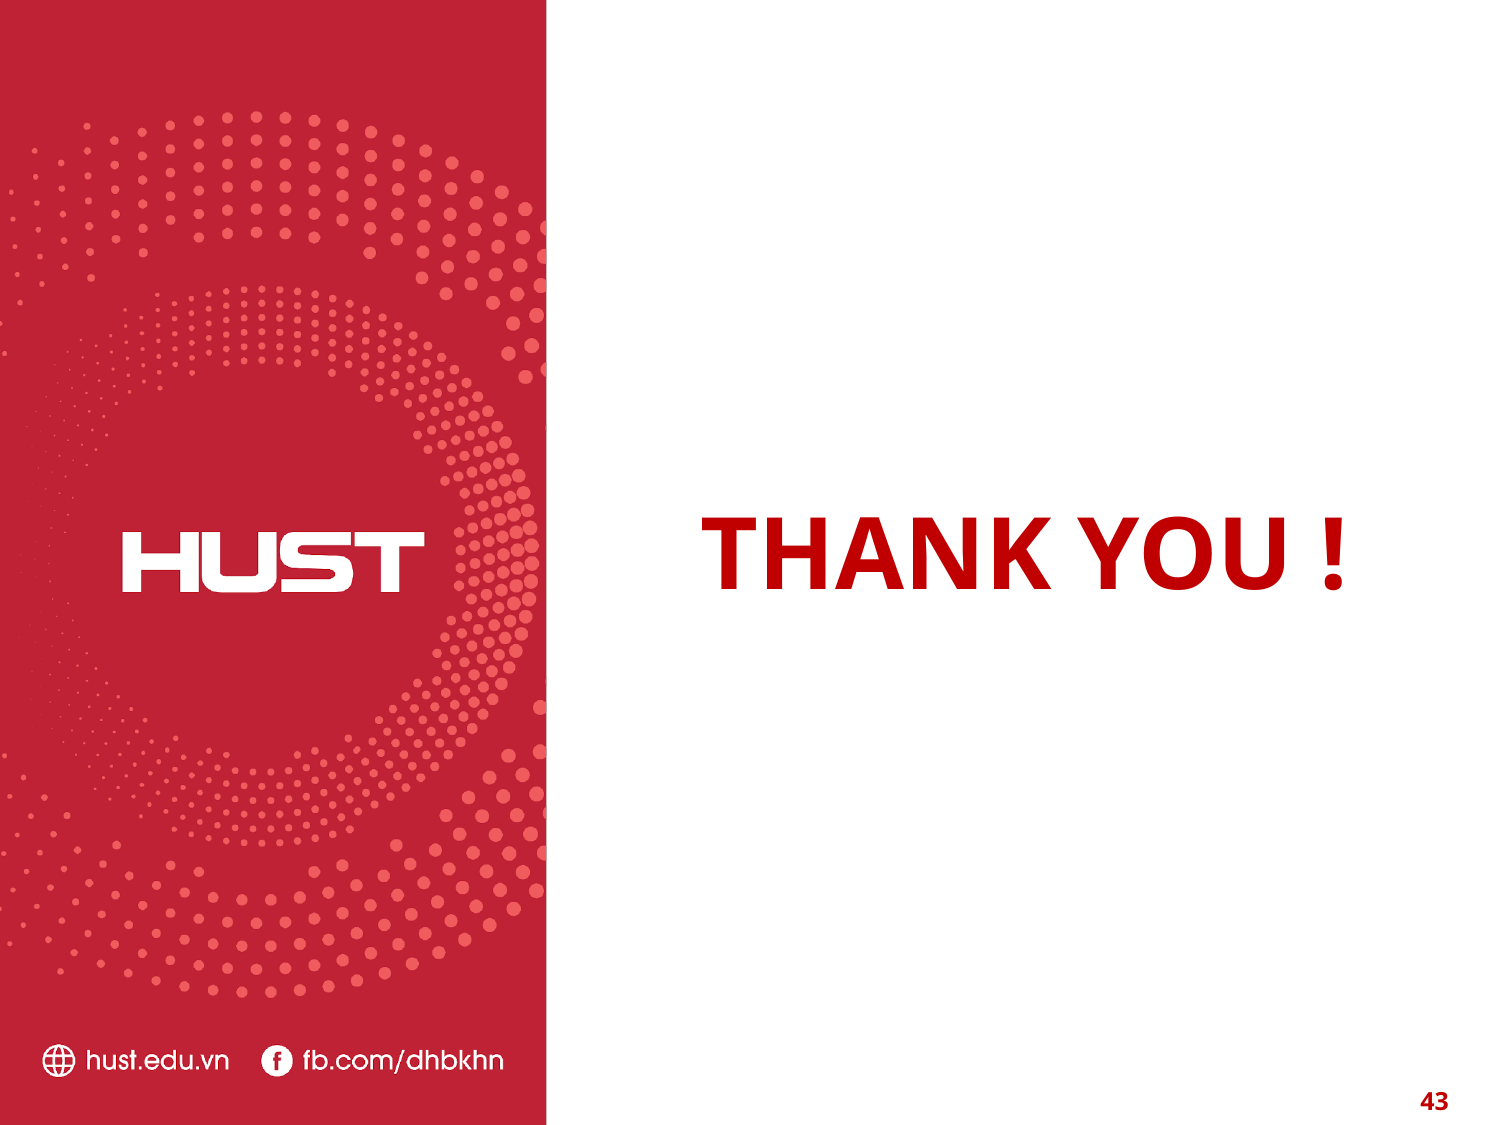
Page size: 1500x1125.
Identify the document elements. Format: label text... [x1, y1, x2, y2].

text_box THANK YOU ! [685, 495, 1375, 630]
slide_number ‹#› [1126, 1078, 1464, 1125]
picture [0, 0, 1500, 1125]
